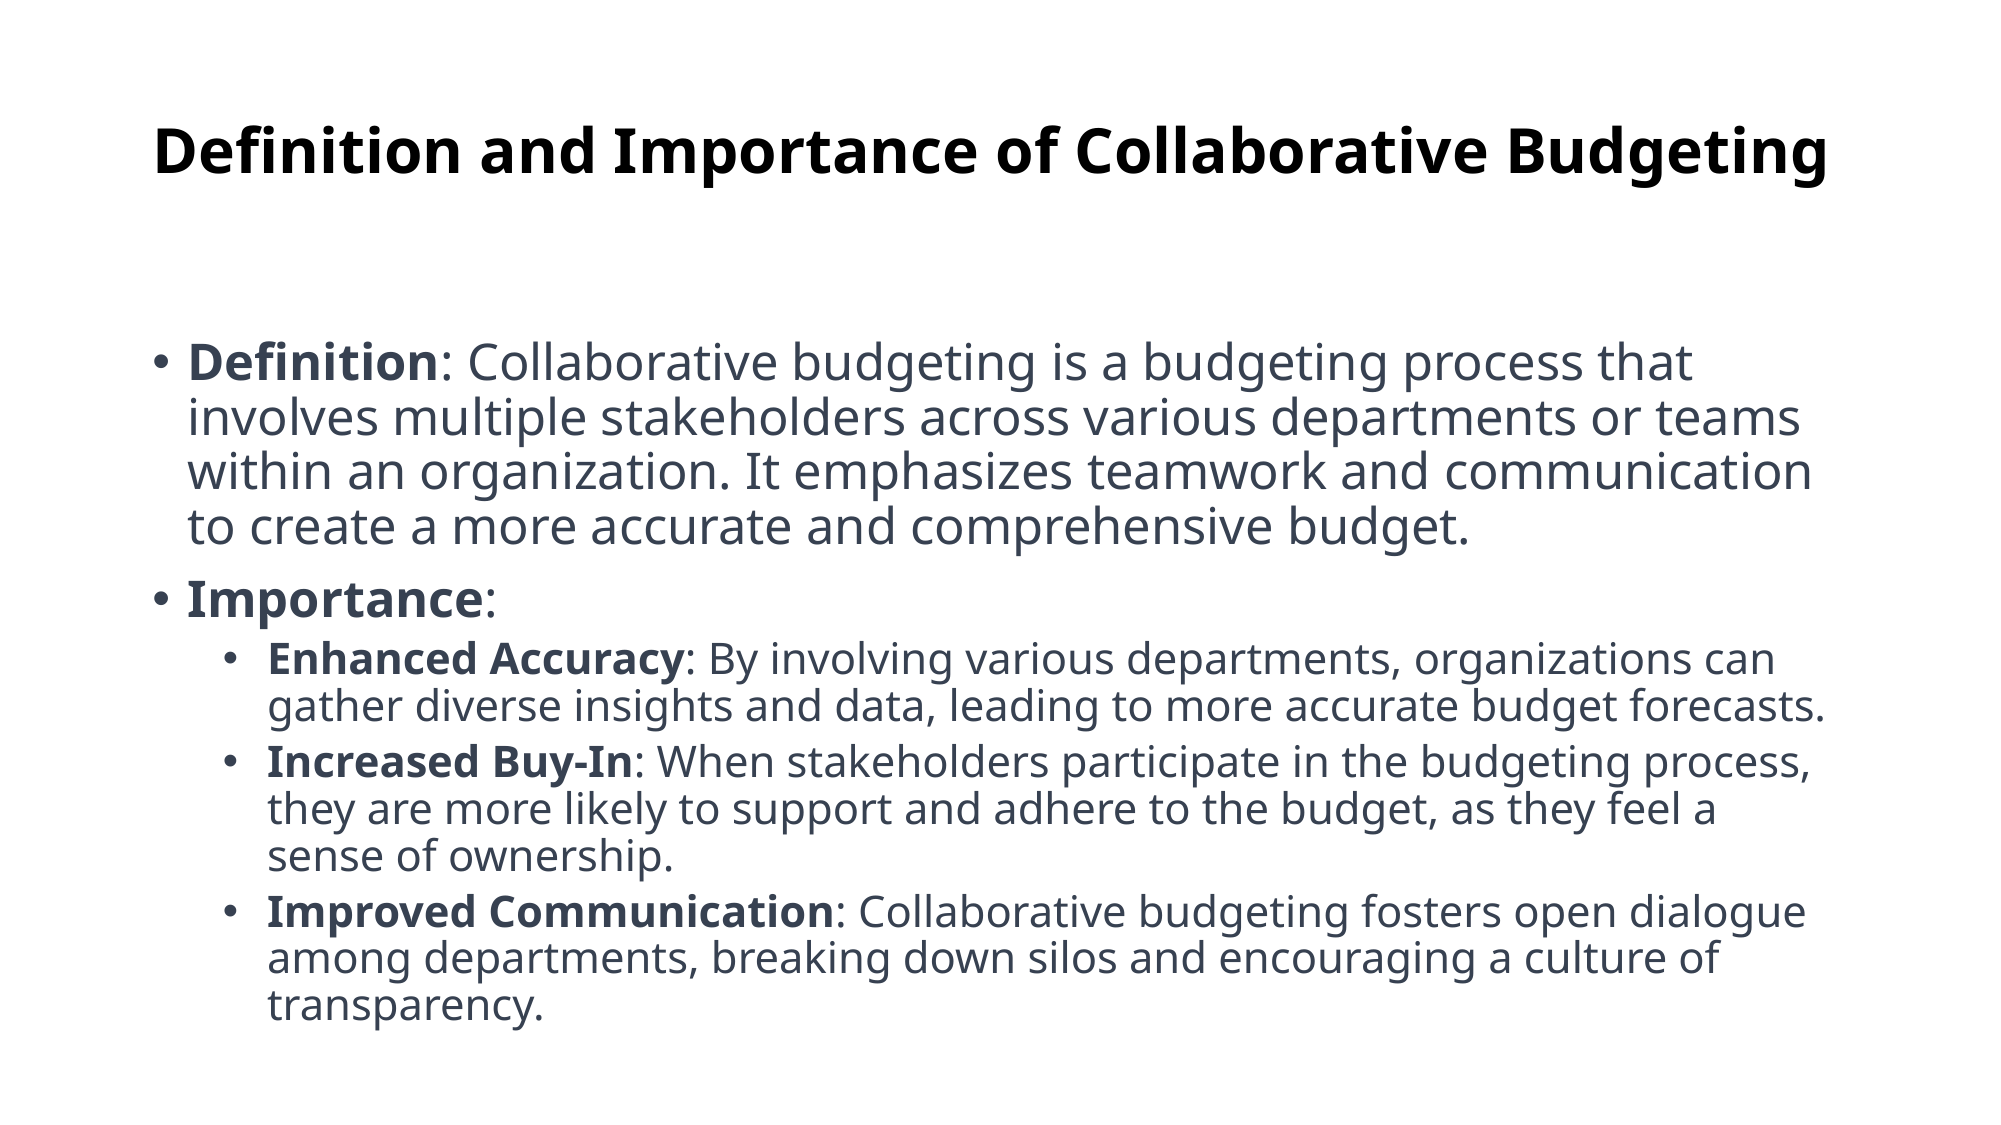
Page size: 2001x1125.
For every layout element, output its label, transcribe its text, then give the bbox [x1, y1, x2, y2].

title Definition and Importance of Collaborative Budgeting [137, 82, 1863, 300]
list Definition: Collaborative budgeting is a budgeting process that involves multiple stakeholders across various departments or teams within an organization. It emphasizes teamwork and communication to create a more accurate and comprehensive budget. Importance: Enhanced Accuracy: By involving various departments, organizations can gather diverse insights and data, leading to more accurate budget forecasts. Increased Buy-In: When stakeholders participate in the budgeting process, they are more likely to support and adhere to the budget, as they feel a sense of ownership. Improved Communication: Collaborative budgeting fosters open dialogue among departments, breaking down silos and encouraging a culture of transparency. [137, 329, 1863, 1043]
